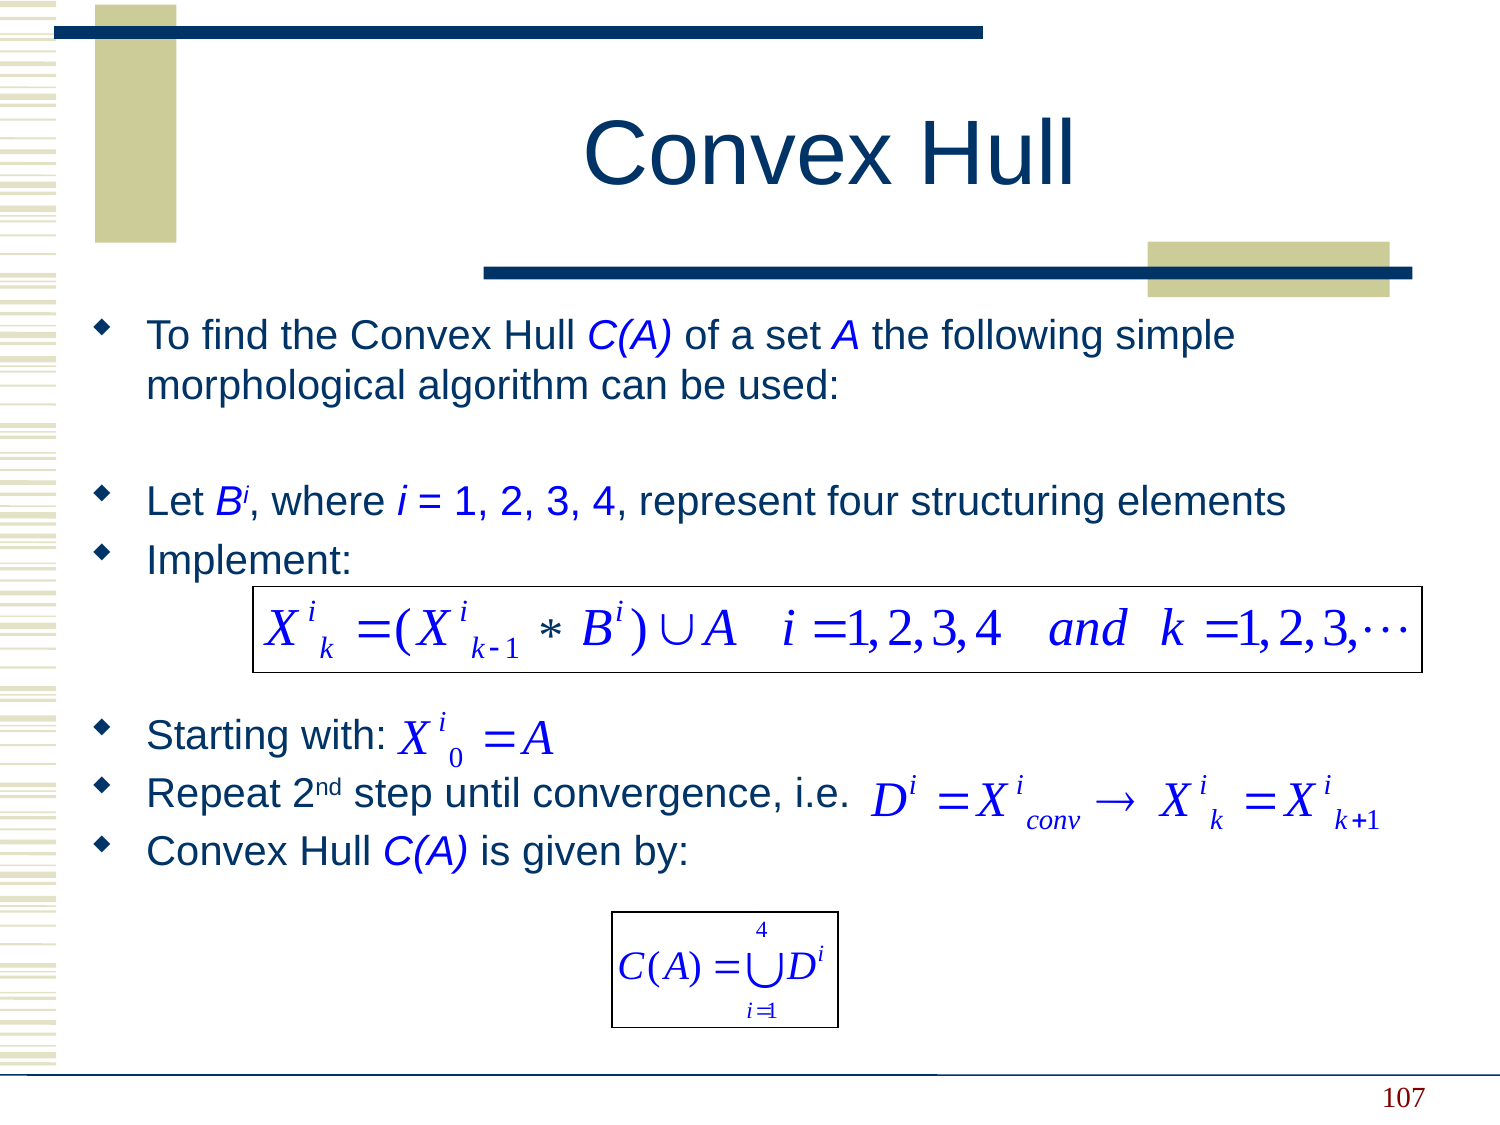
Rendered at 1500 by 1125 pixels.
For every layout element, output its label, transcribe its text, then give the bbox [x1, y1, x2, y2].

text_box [253, 587, 1422, 673]
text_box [387, 699, 563, 780]
text_box To find the Convex Hull C(A) of a set A the following simple morphological algorithm can be used: Let Bi, where i = 1, 2, 3, 4, represent four structuring elements Implement: Starting with: Repeat 2nd step until convergence, i.e. Convex Hull C(A) is given by: [74, 299, 1425, 1024]
title Convex Hull [224, 62, 1436, 251]
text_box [862, 762, 1388, 842]
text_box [612, 912, 838, 1027]
text_box 107 [1080, 1046, 1441, 1121]
